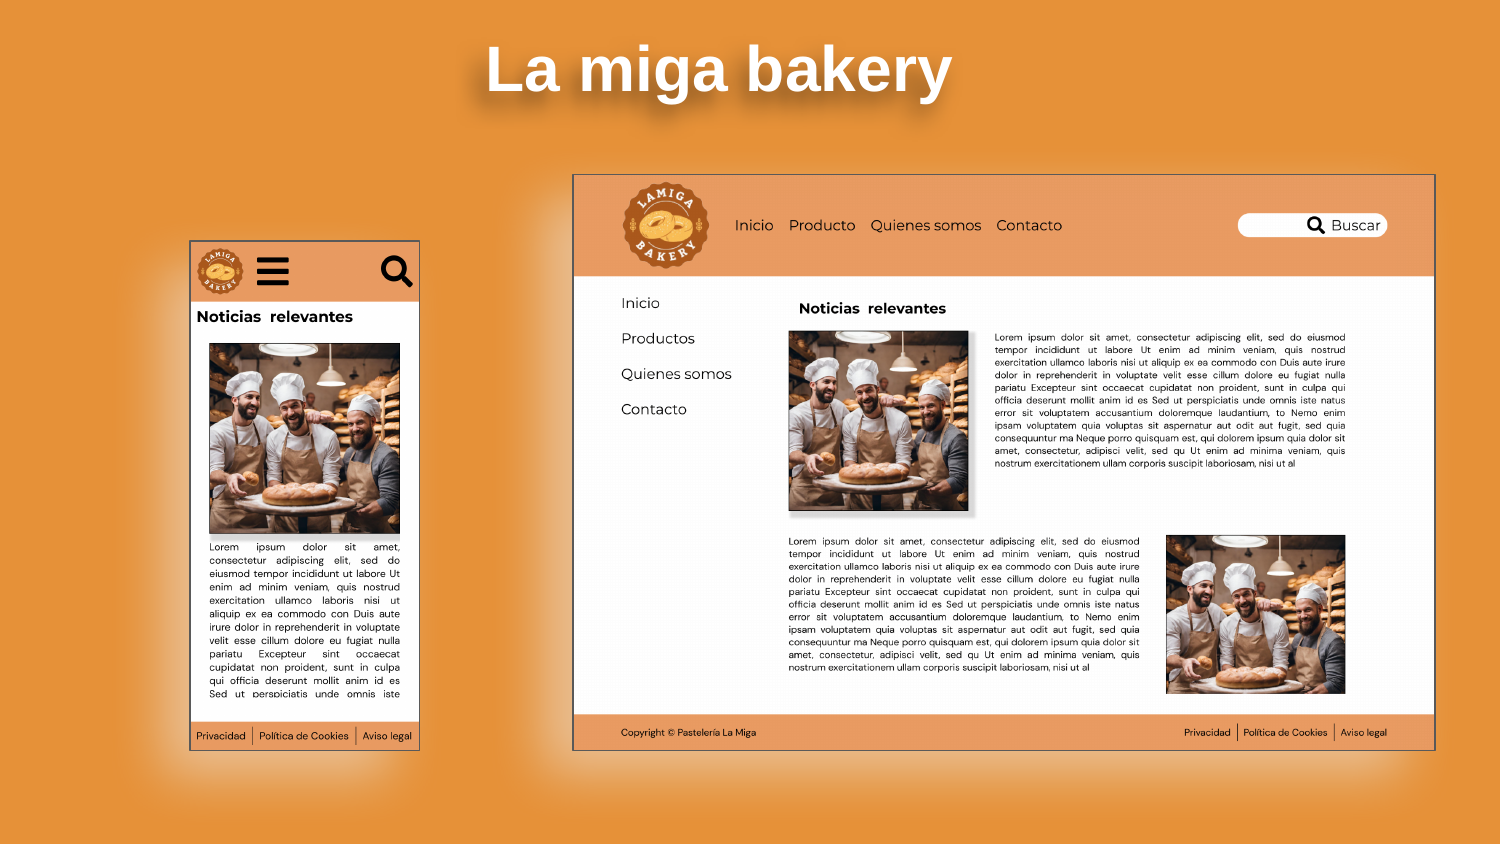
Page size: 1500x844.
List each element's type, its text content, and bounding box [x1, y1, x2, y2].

picture [190, 241, 419, 750]
picture [573, 174, 1435, 750]
title La miga bakery [470, 24, 999, 120]
